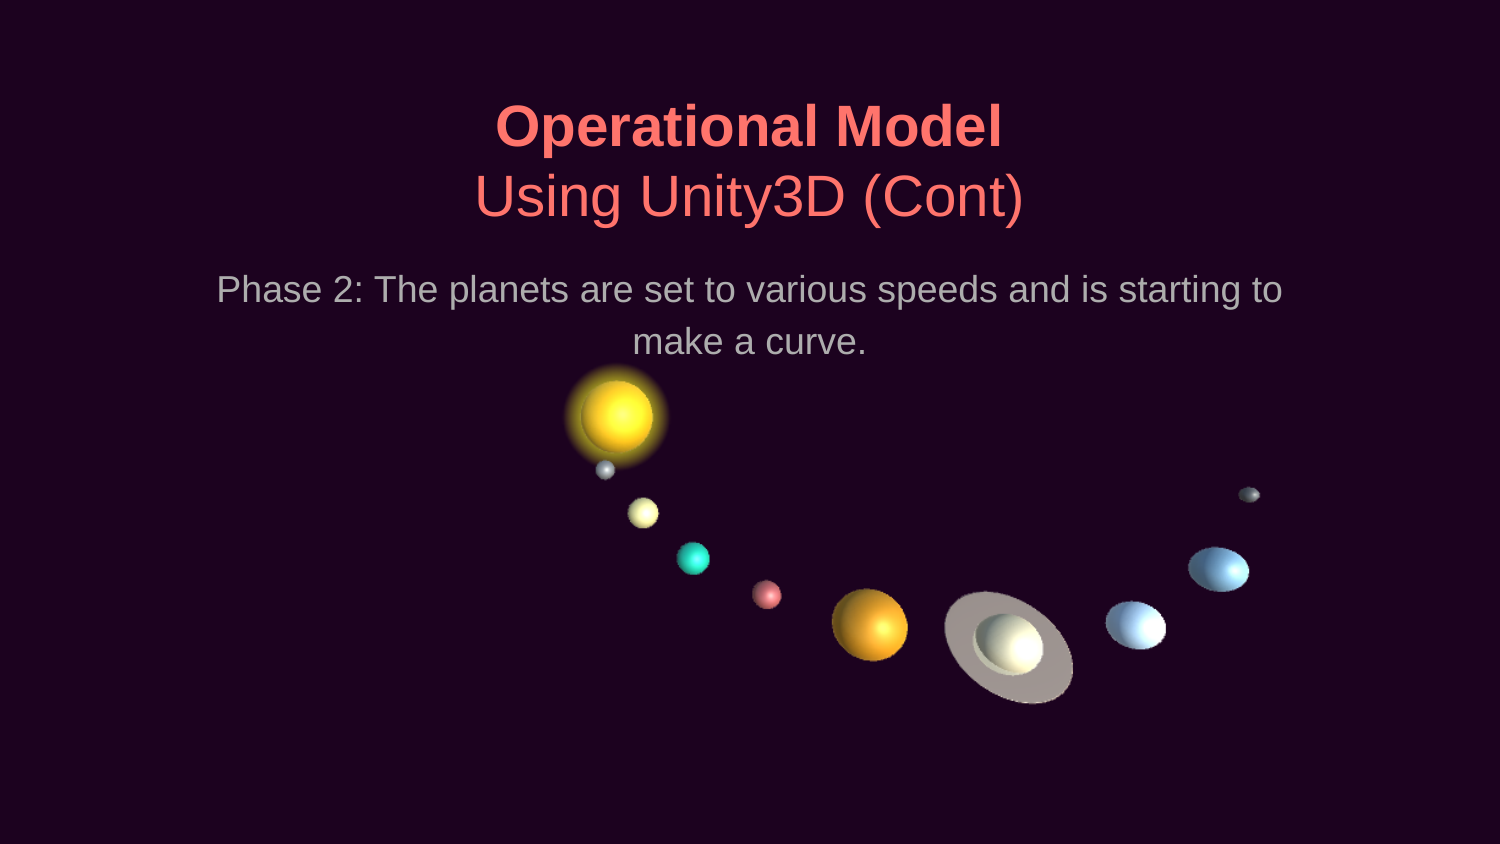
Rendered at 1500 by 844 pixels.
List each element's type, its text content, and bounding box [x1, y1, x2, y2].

picture [159, 171, 1341, 800]
title Operational Model Using Unity3D (Cont) [51, 72, 1449, 243]
